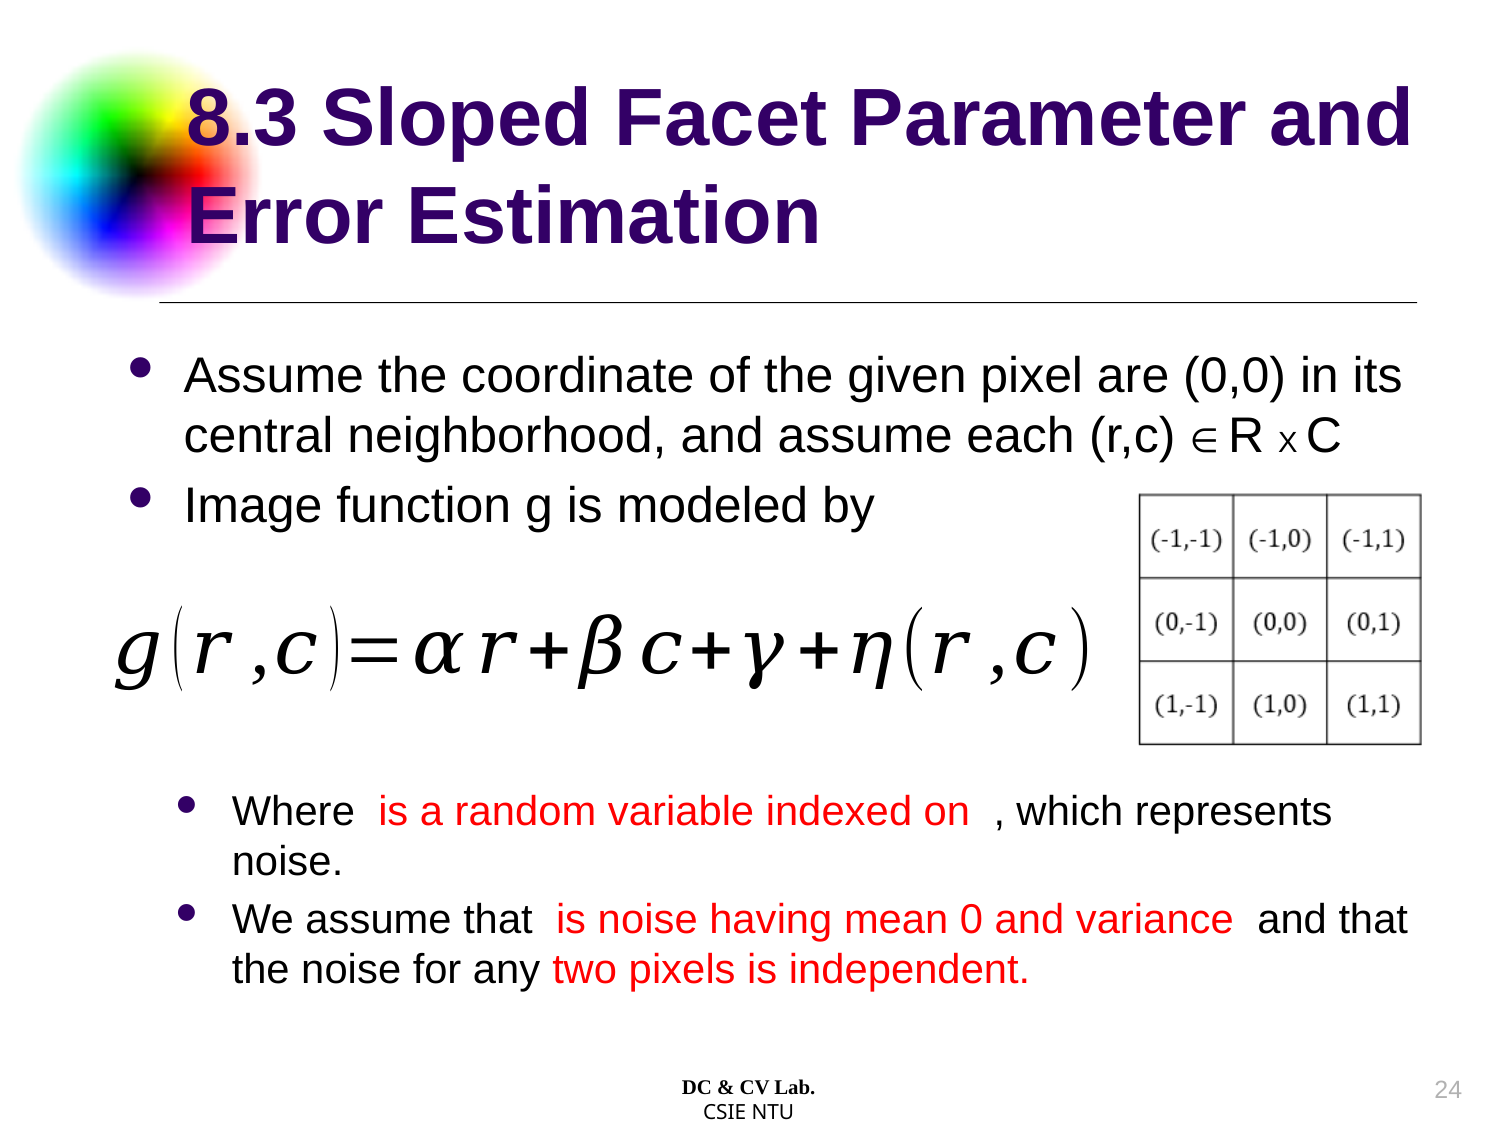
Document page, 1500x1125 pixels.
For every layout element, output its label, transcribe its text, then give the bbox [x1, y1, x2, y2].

slide_number 23 [1139, 1058, 1478, 1119]
picture [0, 42, 272, 318]
title 8.3 Sloped Facet Parameter and Error Estimation [171, 54, 1500, 268]
picture [1135, 491, 1426, 749]
footer DC & CV Lab. CSIE NTU [511, 1066, 987, 1125]
